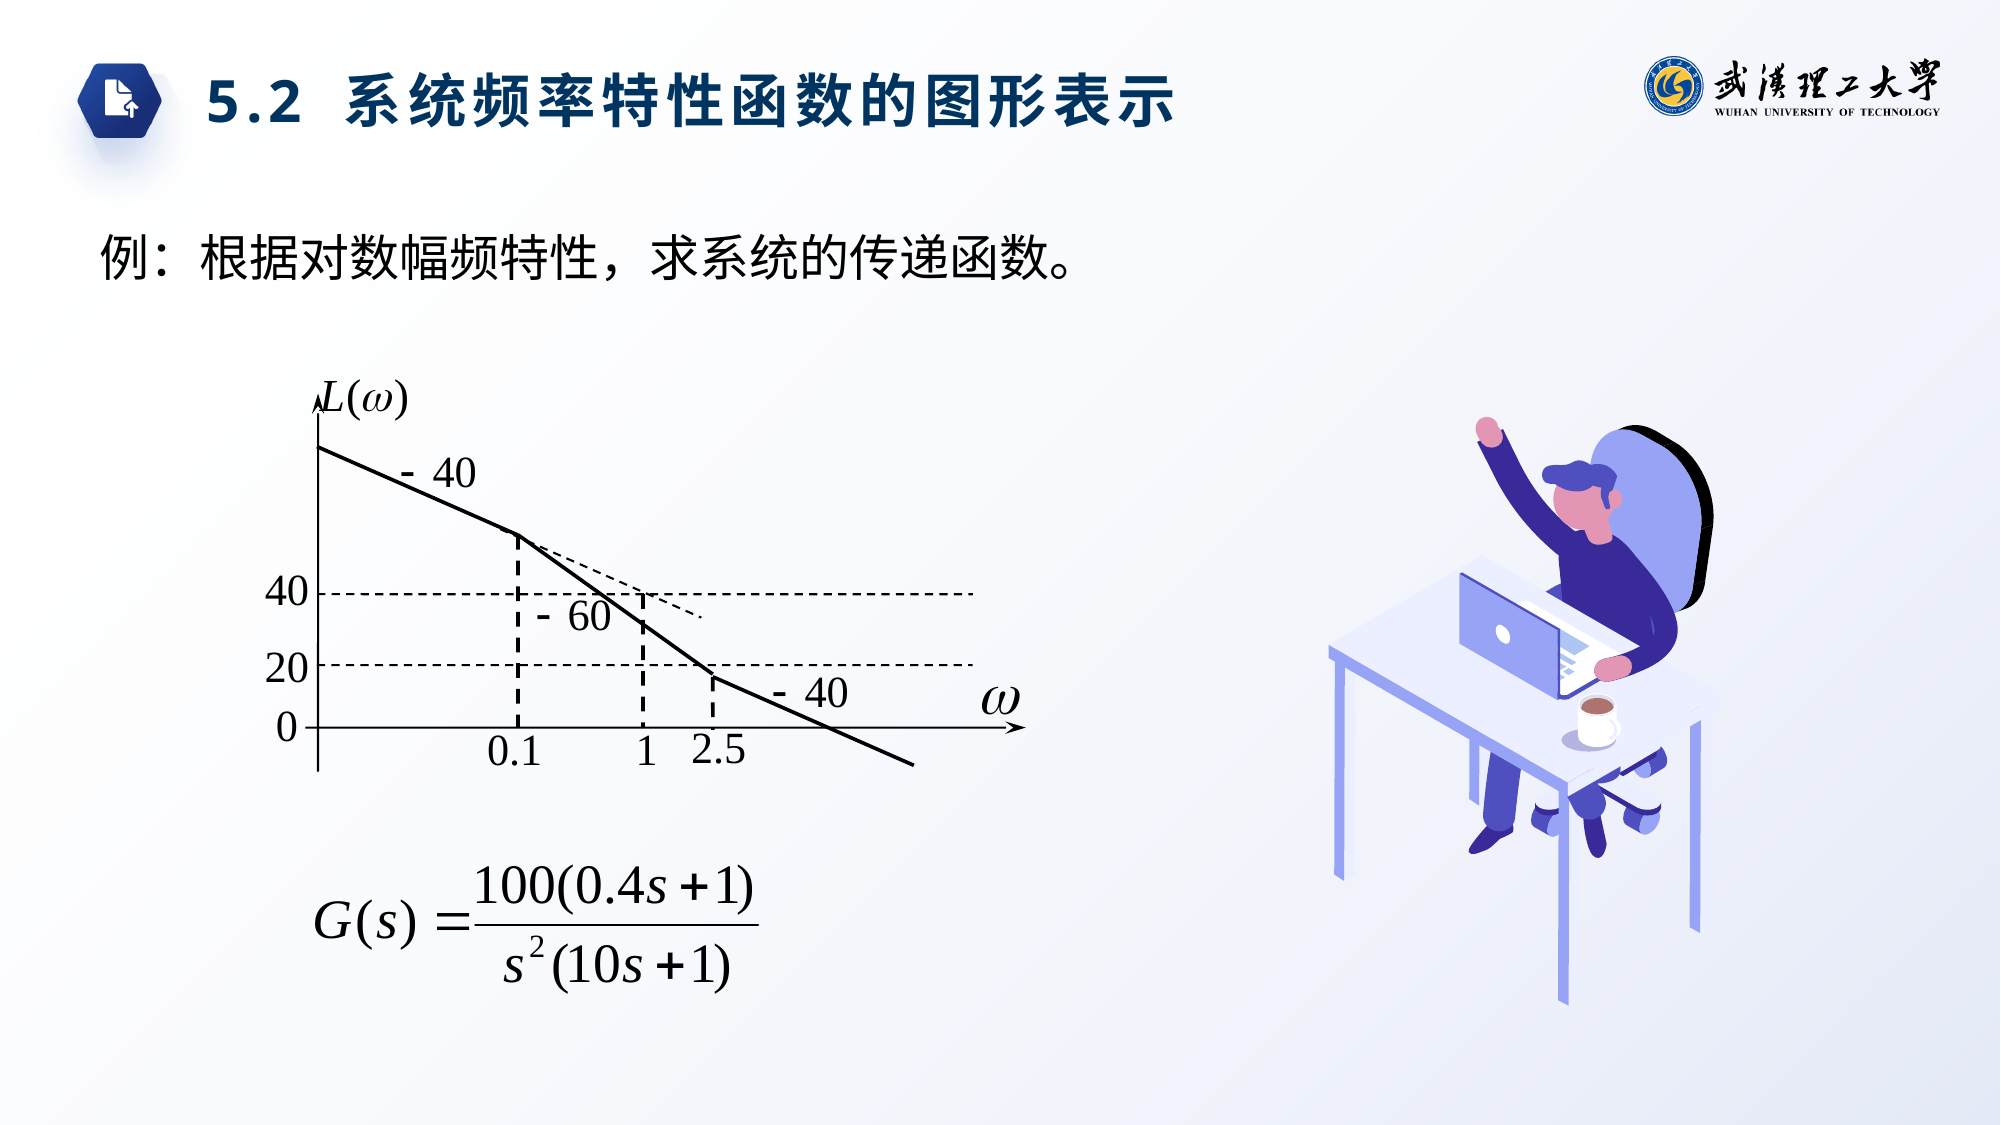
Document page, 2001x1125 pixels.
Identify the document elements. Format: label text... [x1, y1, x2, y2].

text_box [529, 589, 619, 642]
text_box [311, 369, 418, 431]
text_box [1328, 415, 1722, 1006]
list 5.2 系统频率特性函数的图形表示 [191, 56, 1624, 143]
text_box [480, 724, 548, 777]
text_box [306, 850, 770, 1004]
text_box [972, 675, 1032, 730]
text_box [684, 722, 755, 775]
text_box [258, 564, 318, 617]
text_box 例：根据对数幅频特性，求系统的传递函数。 [84, 210, 1125, 295]
picture [0, 0, 2000, 1125]
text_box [633, 724, 660, 773]
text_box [269, 700, 307, 753]
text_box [765, 666, 855, 719]
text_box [257, 641, 318, 694]
text_box [1005, 730, 1018, 734]
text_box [393, 446, 483, 499]
